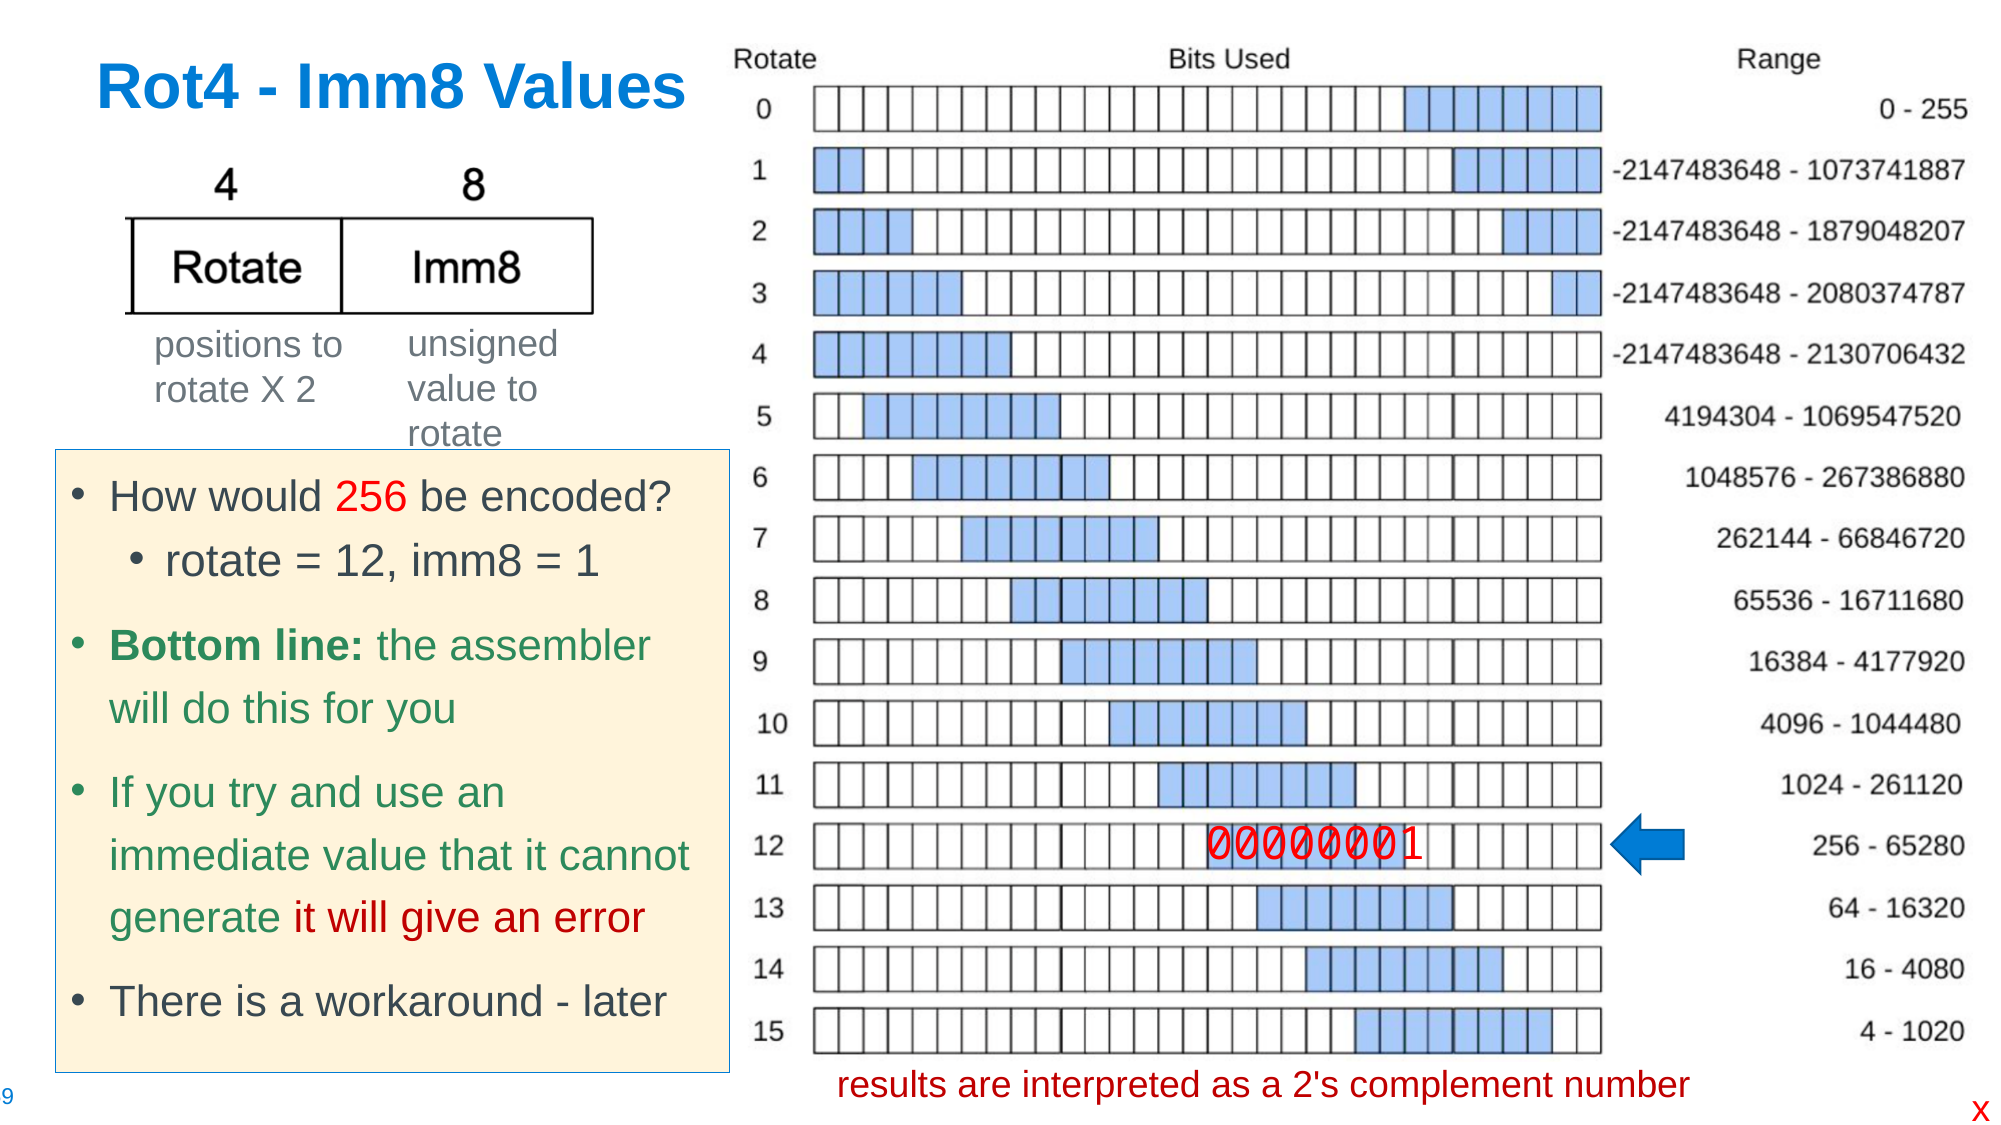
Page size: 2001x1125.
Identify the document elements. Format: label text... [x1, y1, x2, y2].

text_box positions to rotate X 2 [139, 322, 359, 417]
text_box results are interpreted as a 2's complement number [822, 1068, 1706, 1113]
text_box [1194, 806, 1684, 880]
list How would 256 be encoded? rotate = 12, imm8 = 1 Bottom line: the assembler will do this for you If you try and use an immediate value that it cannot generate it will give an error There is a workaround - later [55, 449, 730, 1073]
text_box unsigned value to rotate [392, 322, 594, 449]
picture [716, 43, 2000, 1068]
picture [125, 148, 626, 322]
title Rot4 - Imm8 Values [81, 13, 1807, 131]
text_box x [1956, 1076, 2000, 1125]
